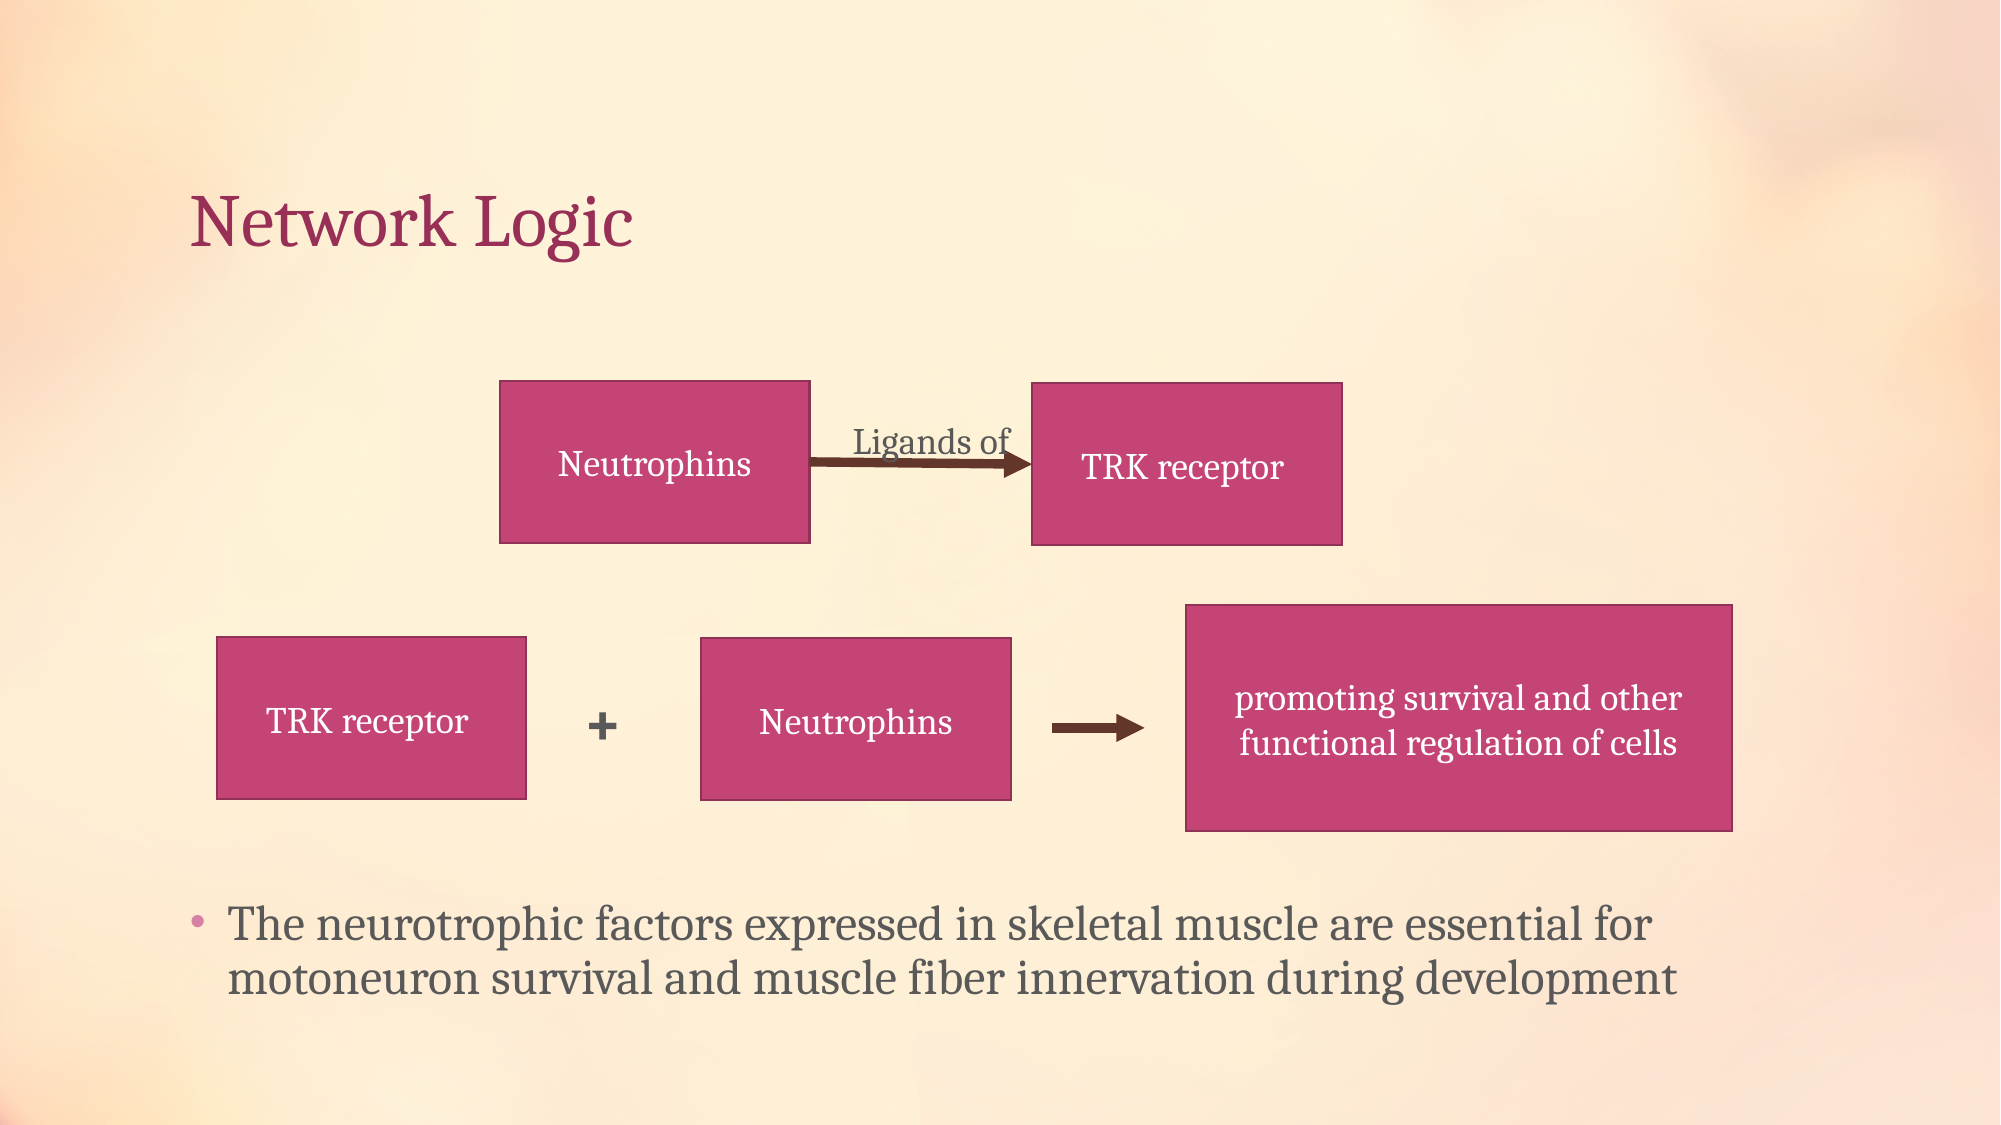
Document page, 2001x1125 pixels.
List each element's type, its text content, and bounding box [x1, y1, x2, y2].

text_box promoting survival and other functional regulation of cells [1185, 604, 1733, 832]
text_box Neutrophins [499, 380, 811, 544]
text_box TRK receptor [216, 636, 527, 800]
title Network Logic [174, 75, 1825, 271]
text_box TRK receptor [1031, 382, 1343, 546]
text_box Ligands of [837, 409, 1025, 461]
text_box Ligands of [837, 465, 1025, 470]
text_box Neutrophins [700, 637, 1012, 801]
list The neurotrophic factors expressed in skeletal muscle are essential for motoneuron survival and muscle fiber innervation during development [174, 312, 1825, 1013]
picture [0, 0, 2001, 1125]
text_box + [568, 671, 638, 767]
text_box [809, 461, 1033, 465]
